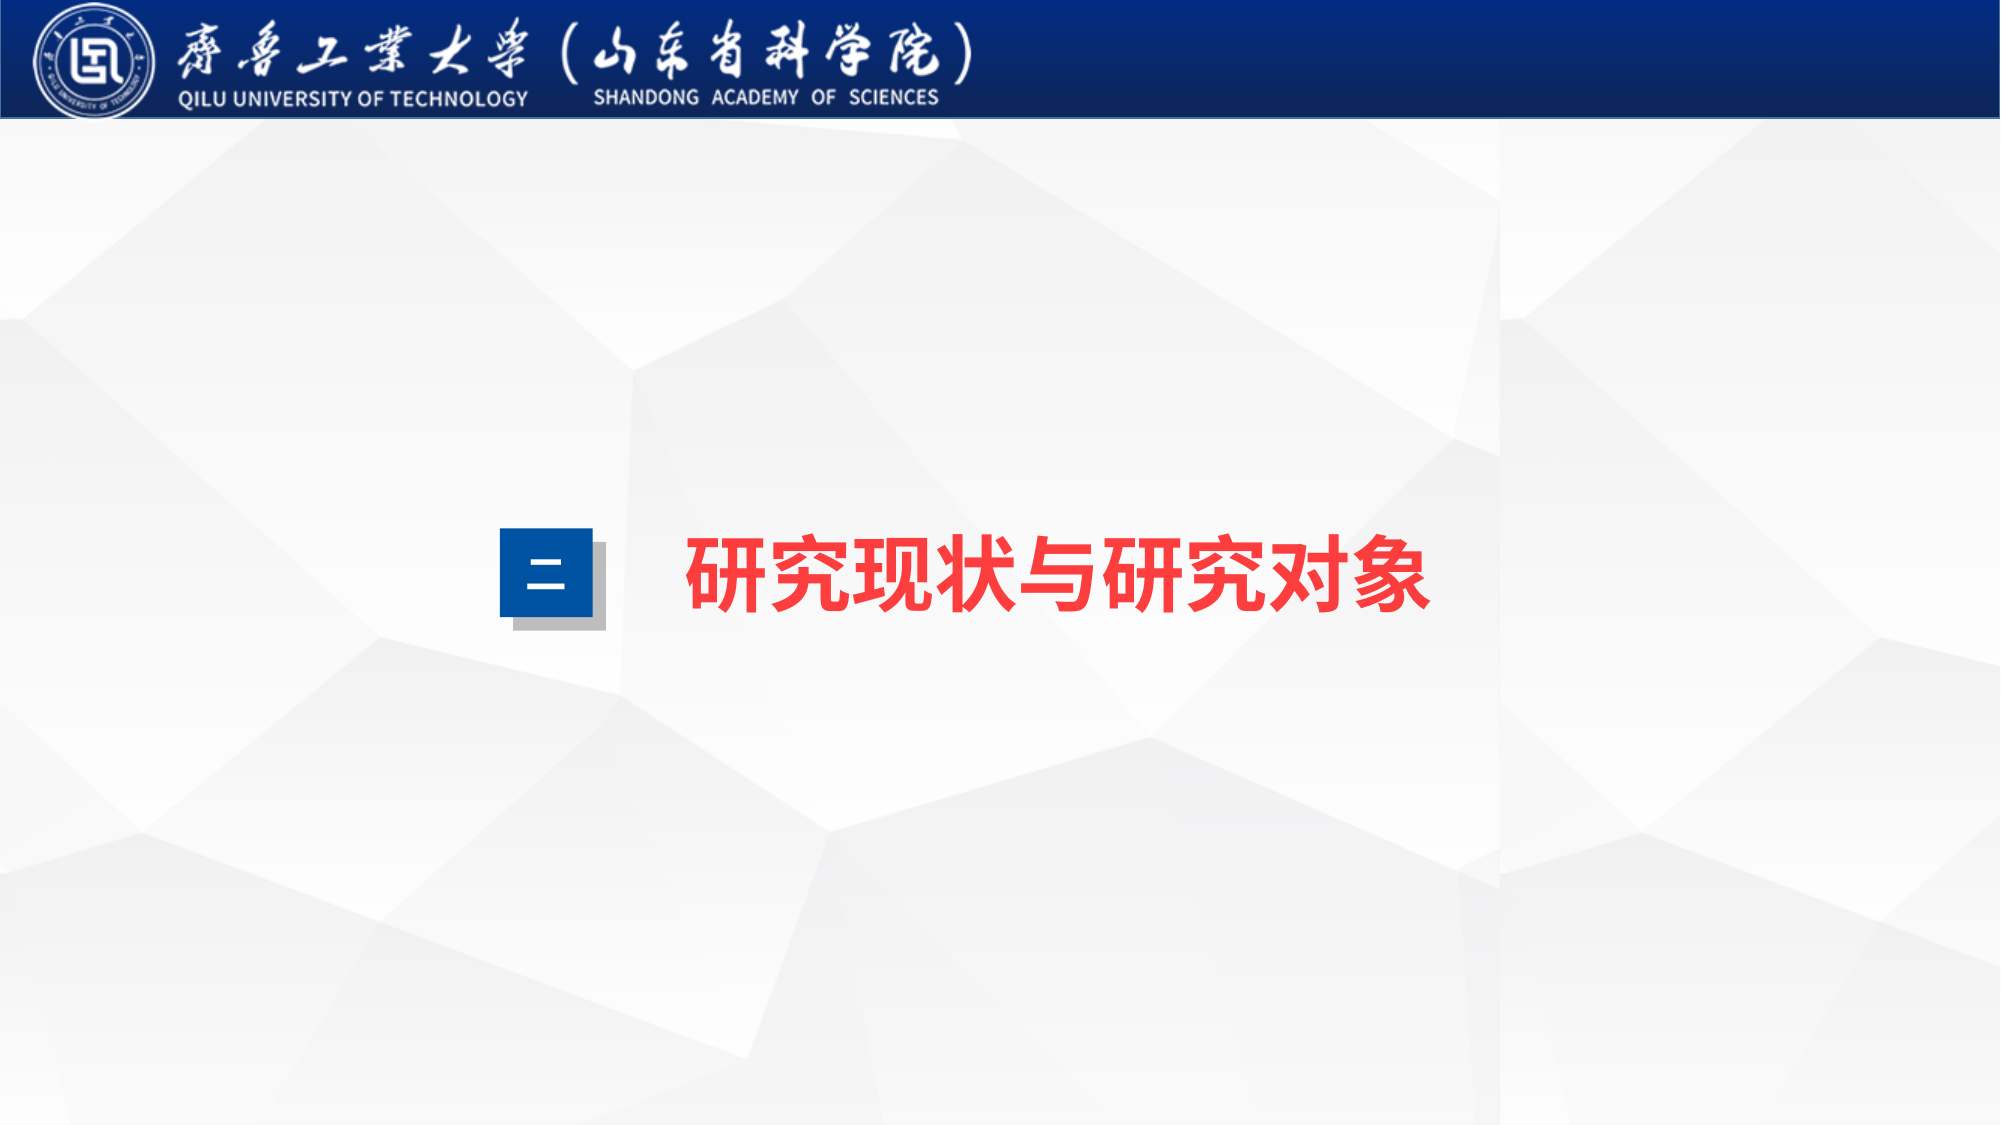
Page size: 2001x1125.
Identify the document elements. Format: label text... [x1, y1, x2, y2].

text_box [0, 0, 558, 119]
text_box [499, 528, 606, 631]
picture [0, 0, 2001, 1125]
text_box 研究现状与研究对象 [670, 514, 1451, 630]
text_box [1150, 0, 2000, 119]
